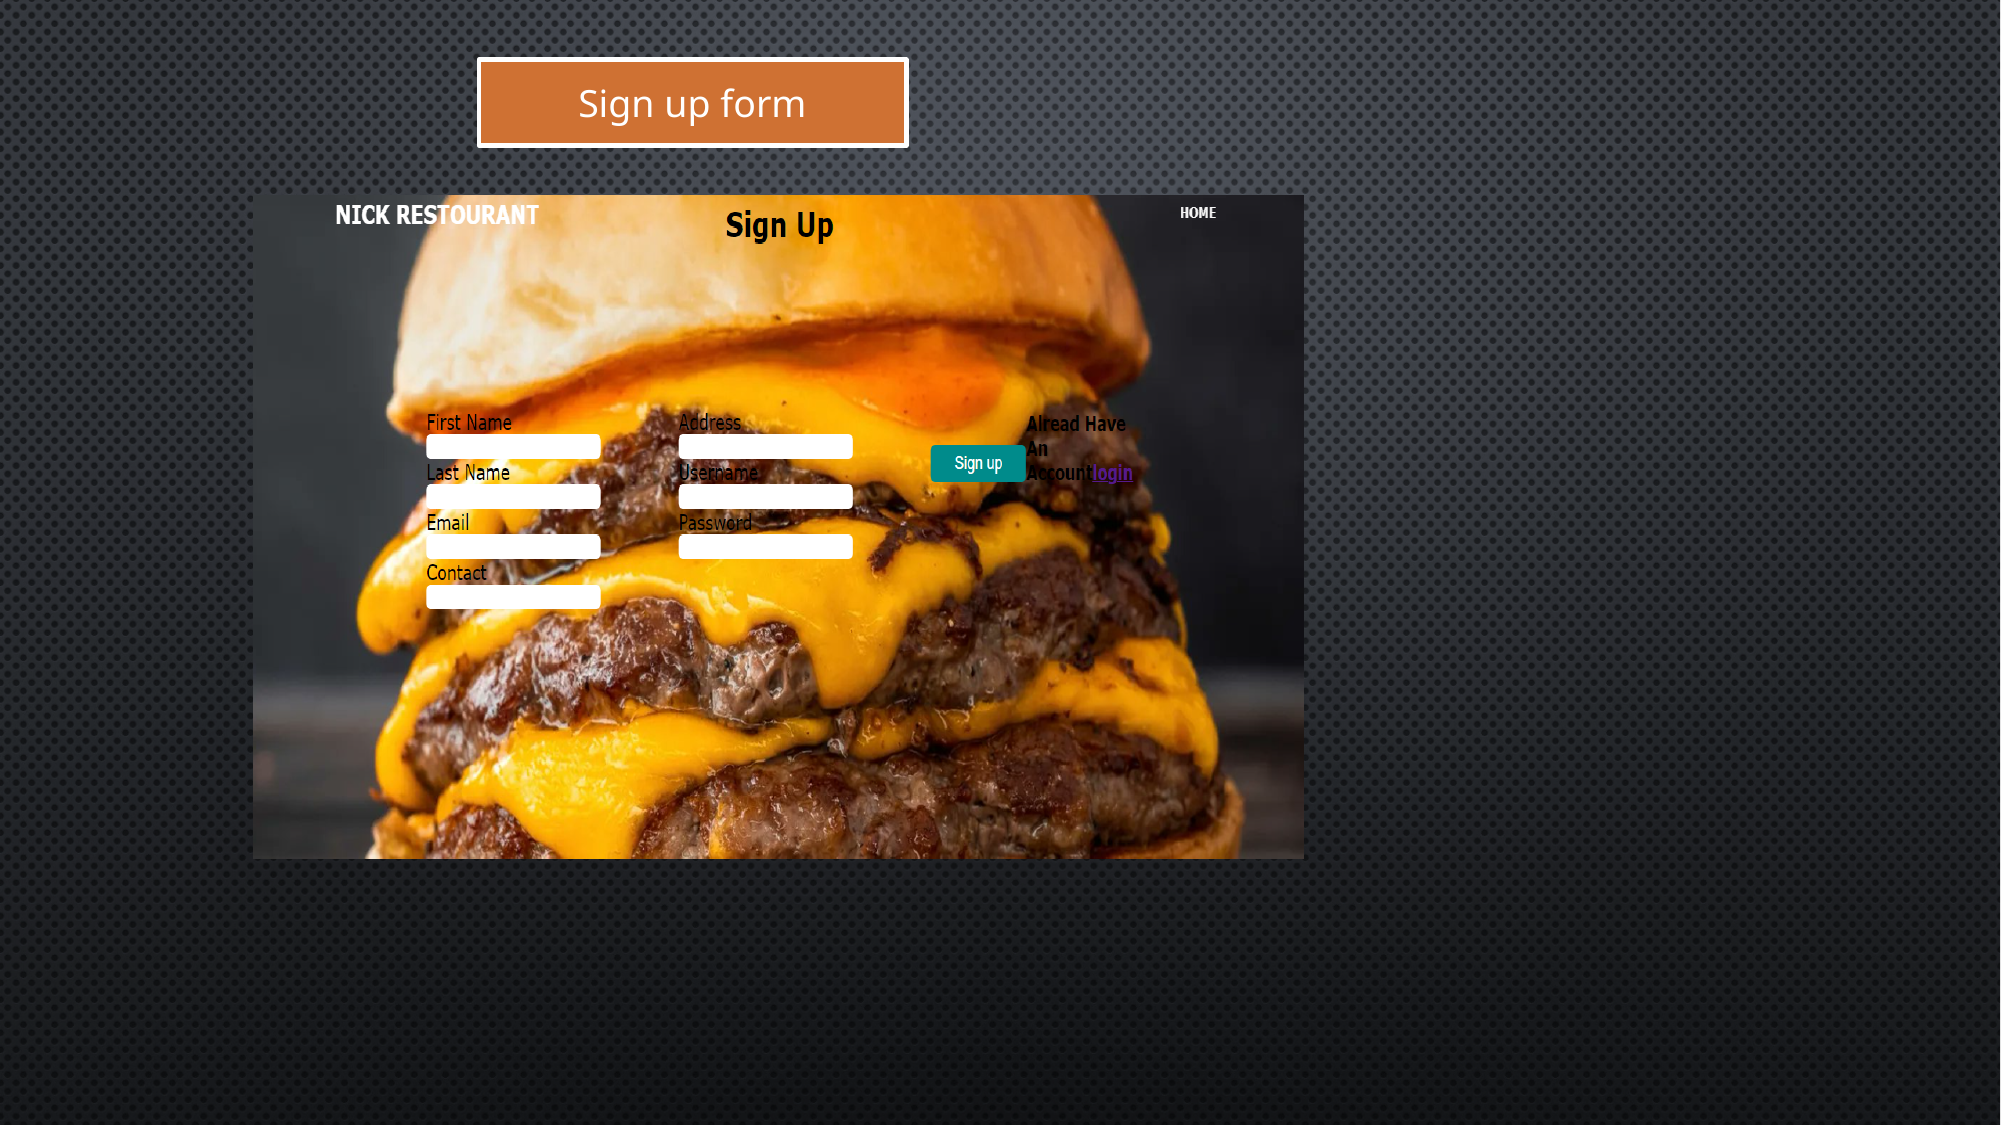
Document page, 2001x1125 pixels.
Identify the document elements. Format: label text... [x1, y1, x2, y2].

picture [253, 195, 1304, 859]
text_box Sign up form [477, 57, 909, 148]
